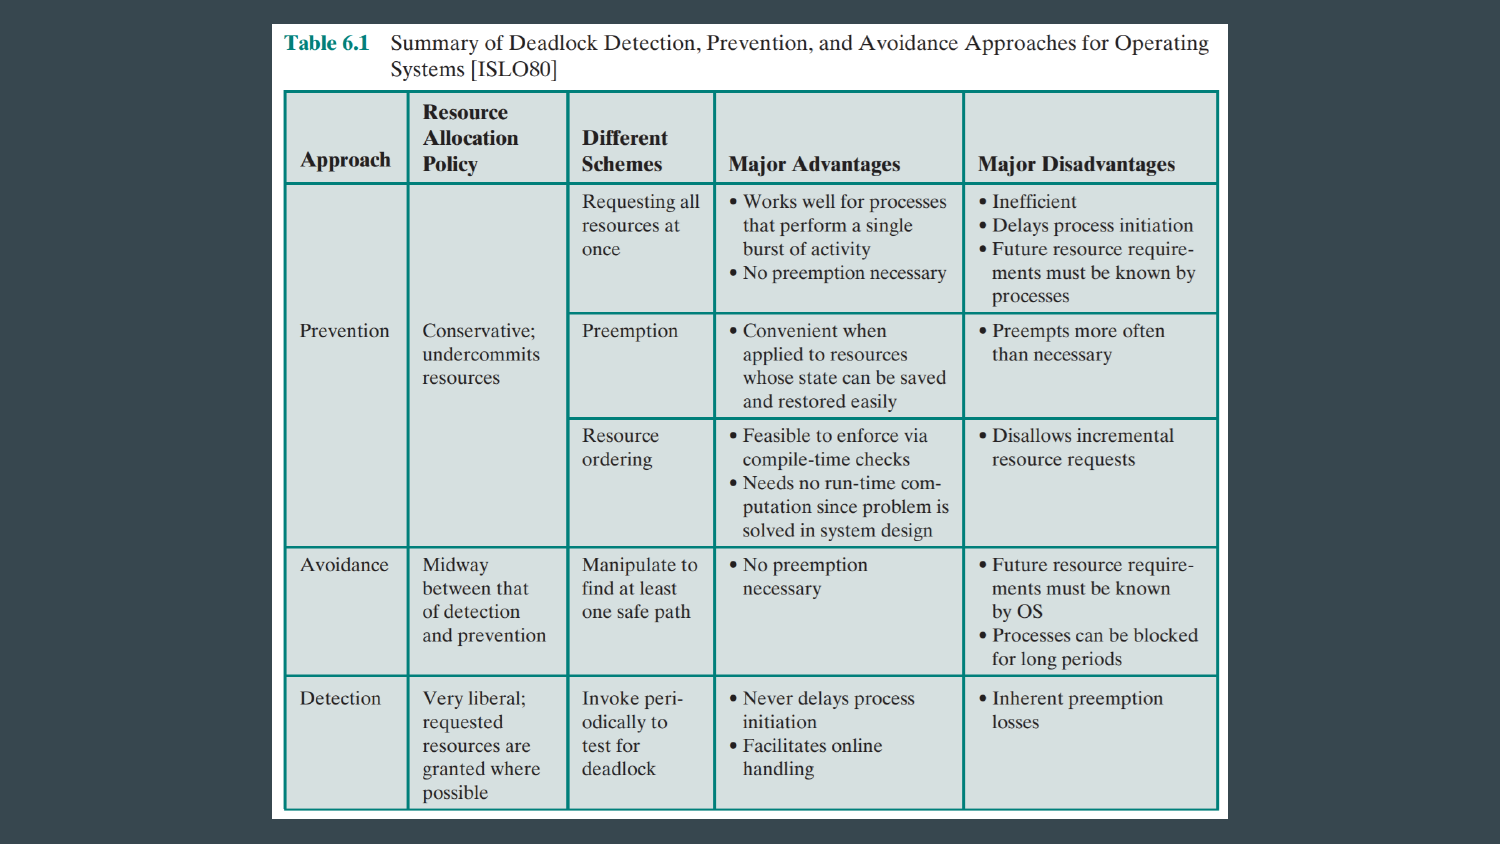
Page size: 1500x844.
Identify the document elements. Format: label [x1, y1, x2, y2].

picture [272, 24, 1228, 819]
